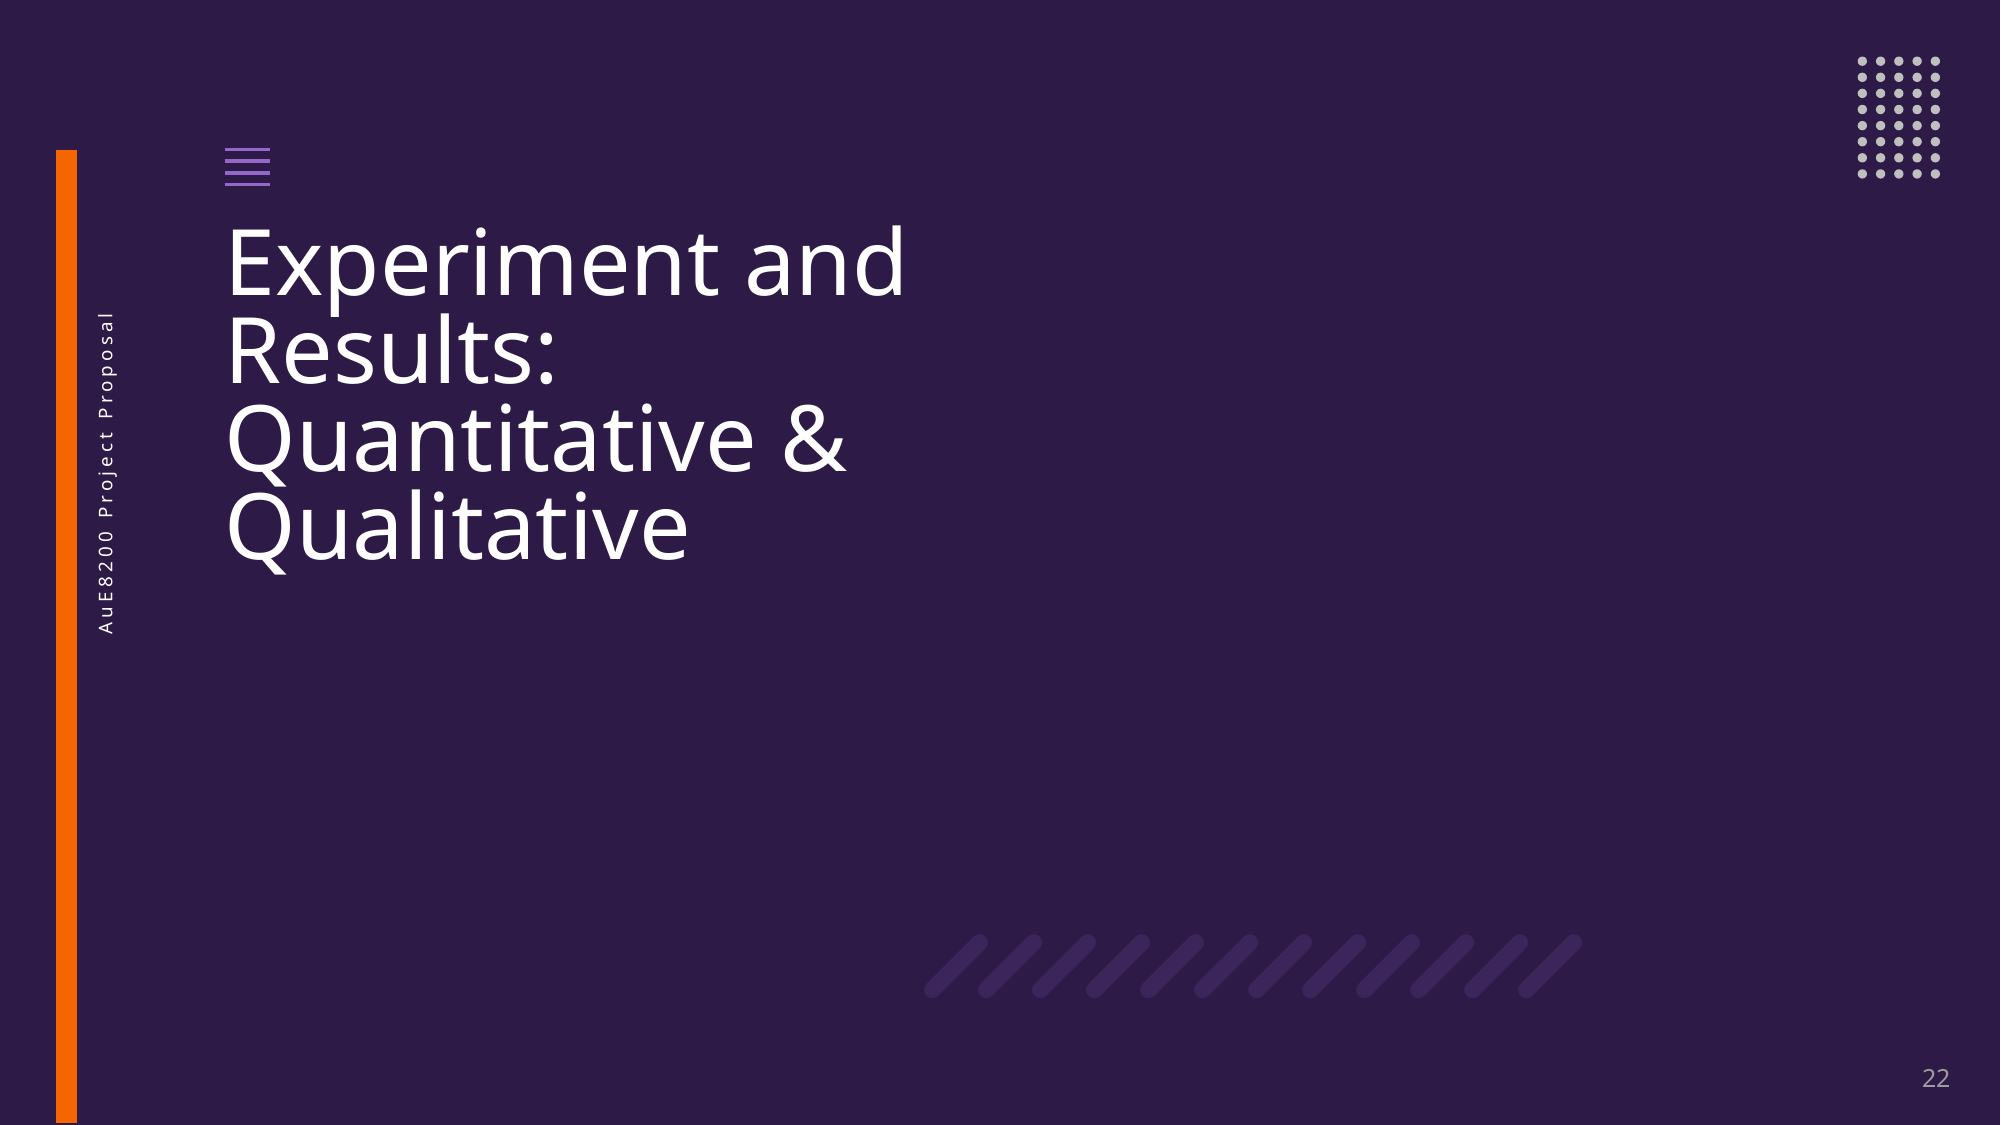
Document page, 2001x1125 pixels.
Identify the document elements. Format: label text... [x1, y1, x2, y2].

title Experiment and Results: Quantitative & Qualitative [224, 224, 982, 581]
slide_number 22 [1515, 1049, 1966, 1110]
